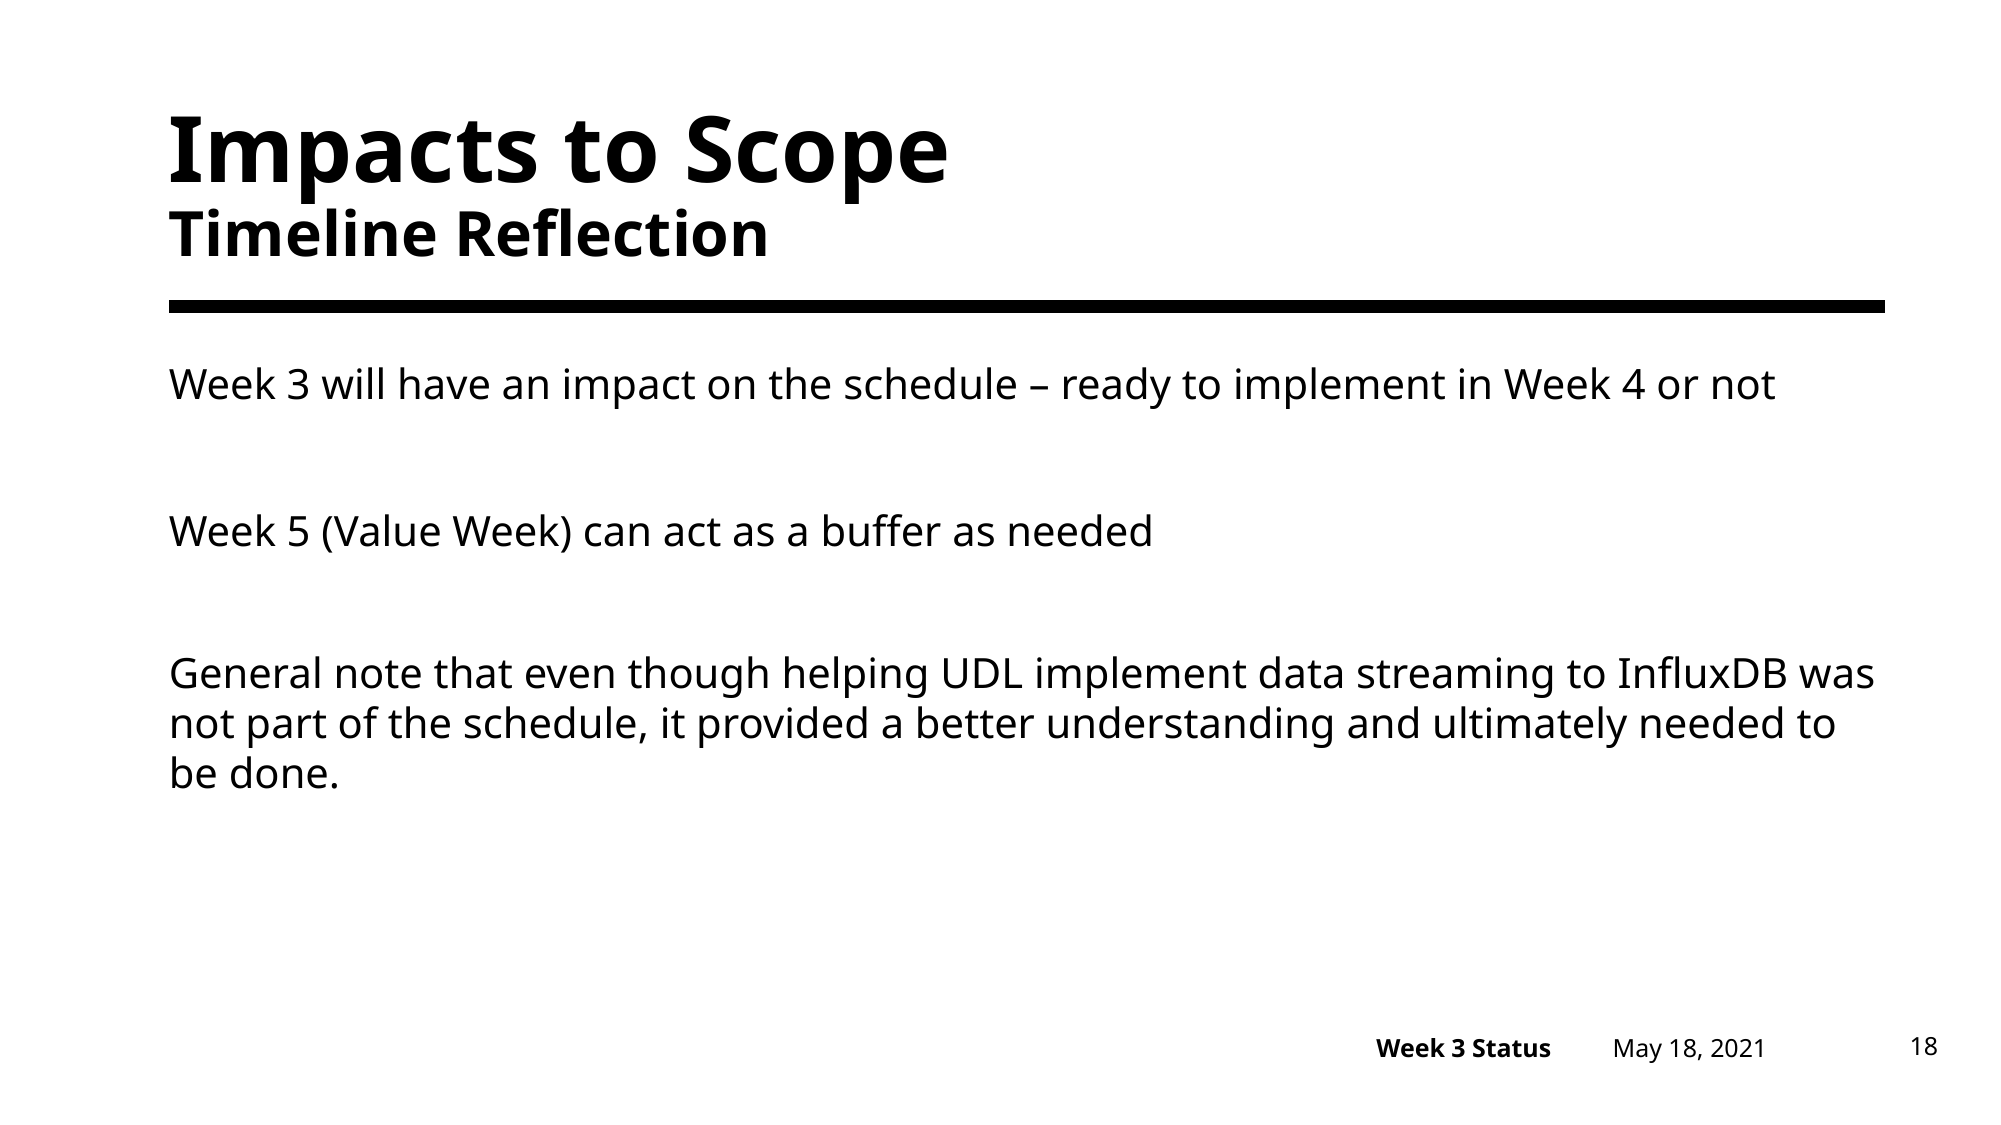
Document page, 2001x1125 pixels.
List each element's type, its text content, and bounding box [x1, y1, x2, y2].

slide_number 18 [1885, 1032, 1954, 1063]
footer Week 3 Status [1361, 1032, 1602, 1063]
text_box Week 3 will have an impact on the schedule – ready to implement in Week 4 or not Week 5 (Value Week) can act as a buffer as needed General note that even though helping UDL implement data streaming to InfluxDB was not part of the schedule, it provided a better understanding and ultimately needed to be done. [168, 358, 1886, 1018]
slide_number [1612, 1032, 1863, 1063]
title Impacts to Scope Timeline Reflection [168, 62, 1824, 270]
